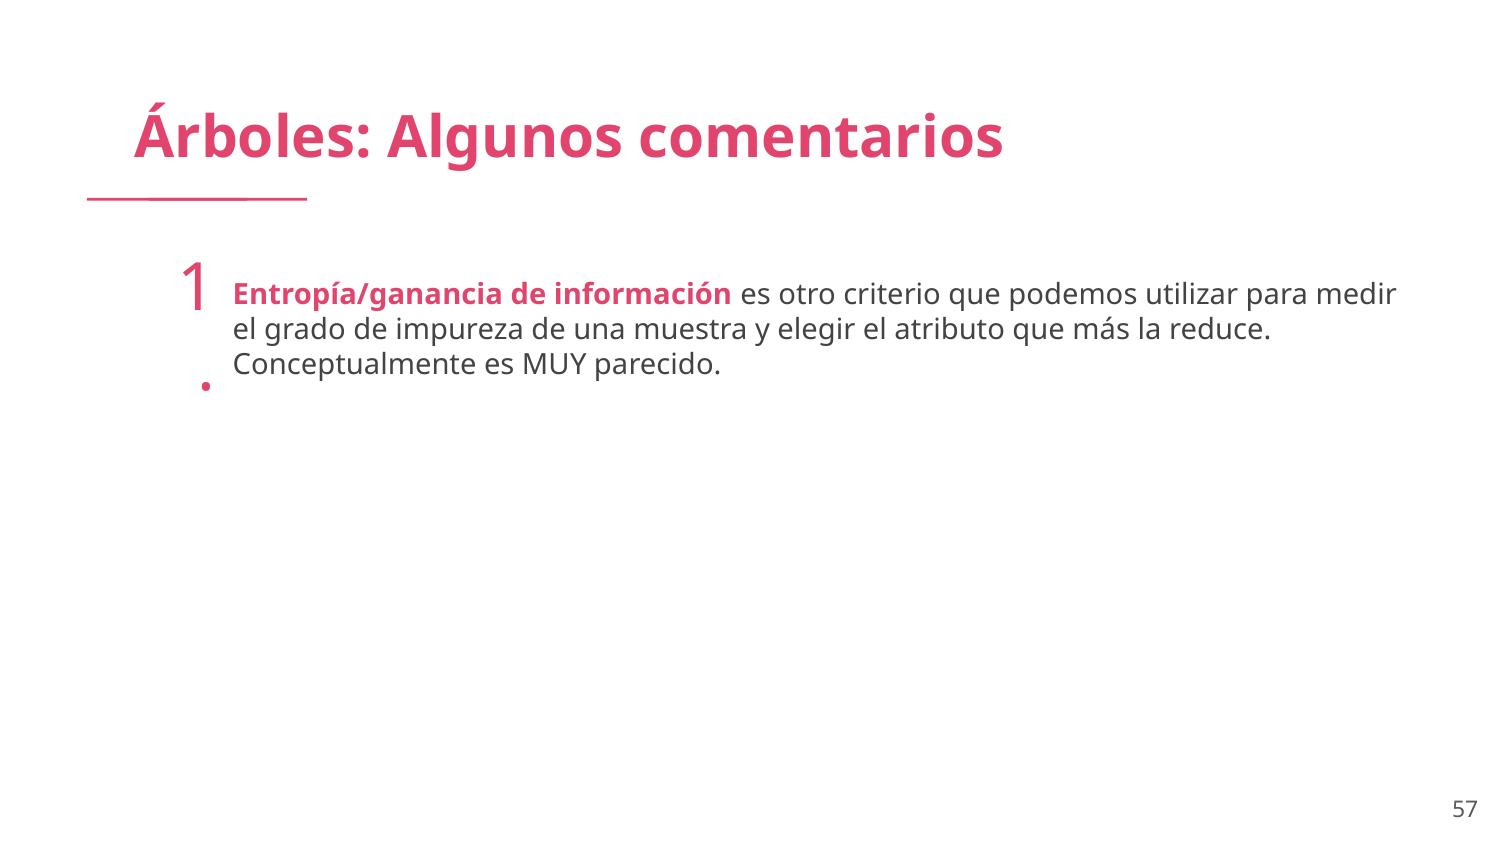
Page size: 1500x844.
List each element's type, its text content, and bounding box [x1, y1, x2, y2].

slide_number ‹#› [1403, 779, 1494, 844]
text_box Entropía/ganancia de información es otro criterio que podemos utilizar para medir el grado de impureza de una muestra y elegir el atributo que más la reduce. Conceptualmente es MUY parecido. [217, 260, 1417, 767]
text_box 1. [157, 229, 231, 328]
title Árboles: Algunos comentarios [119, 84, 1438, 249]
